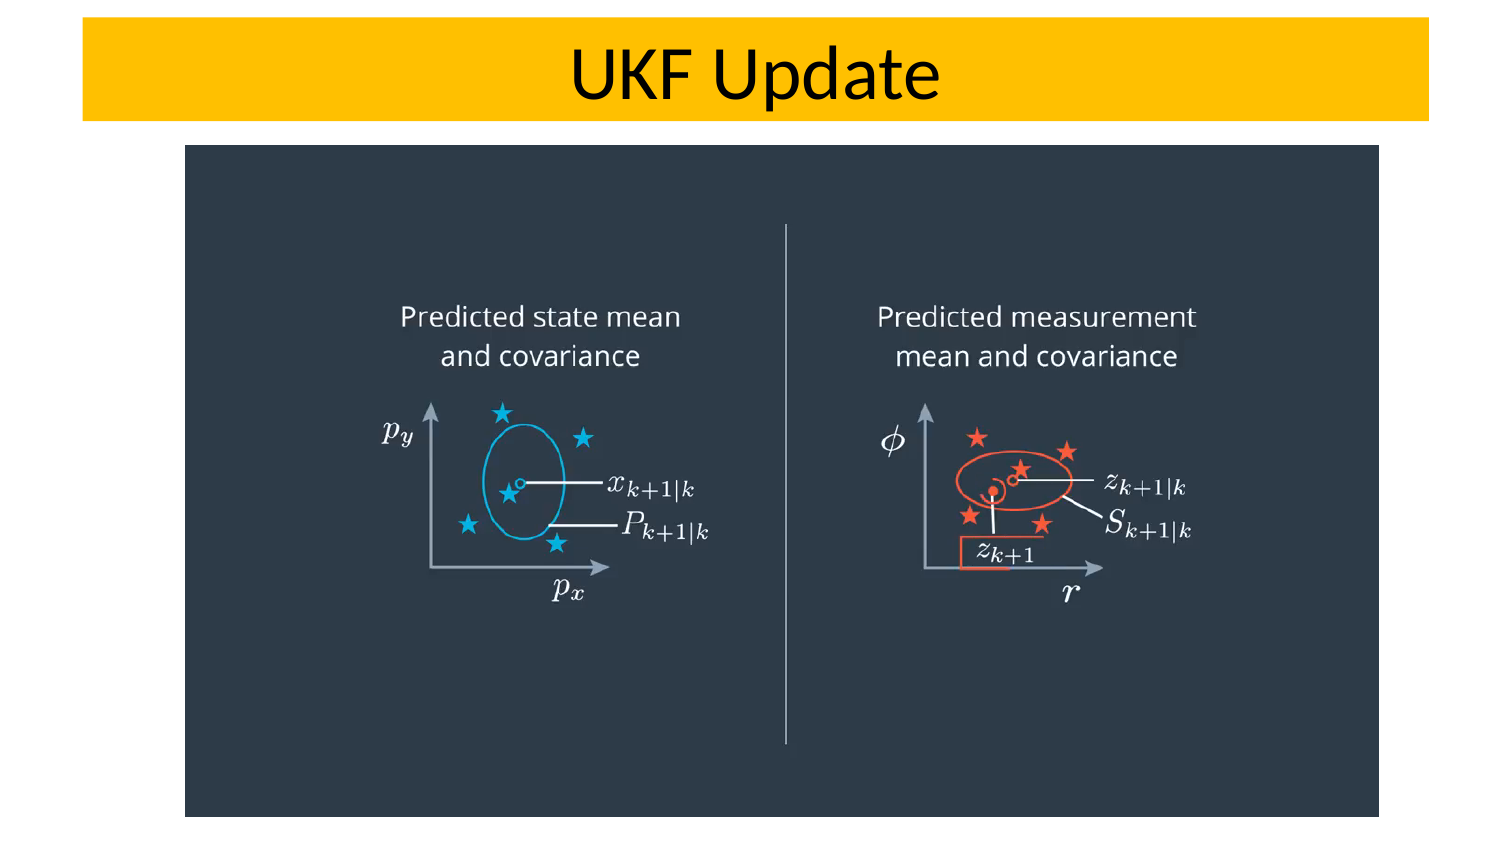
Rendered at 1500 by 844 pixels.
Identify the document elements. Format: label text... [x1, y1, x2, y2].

text_box UKF Update [82, 17, 1429, 122]
picture [184, 145, 1379, 818]
